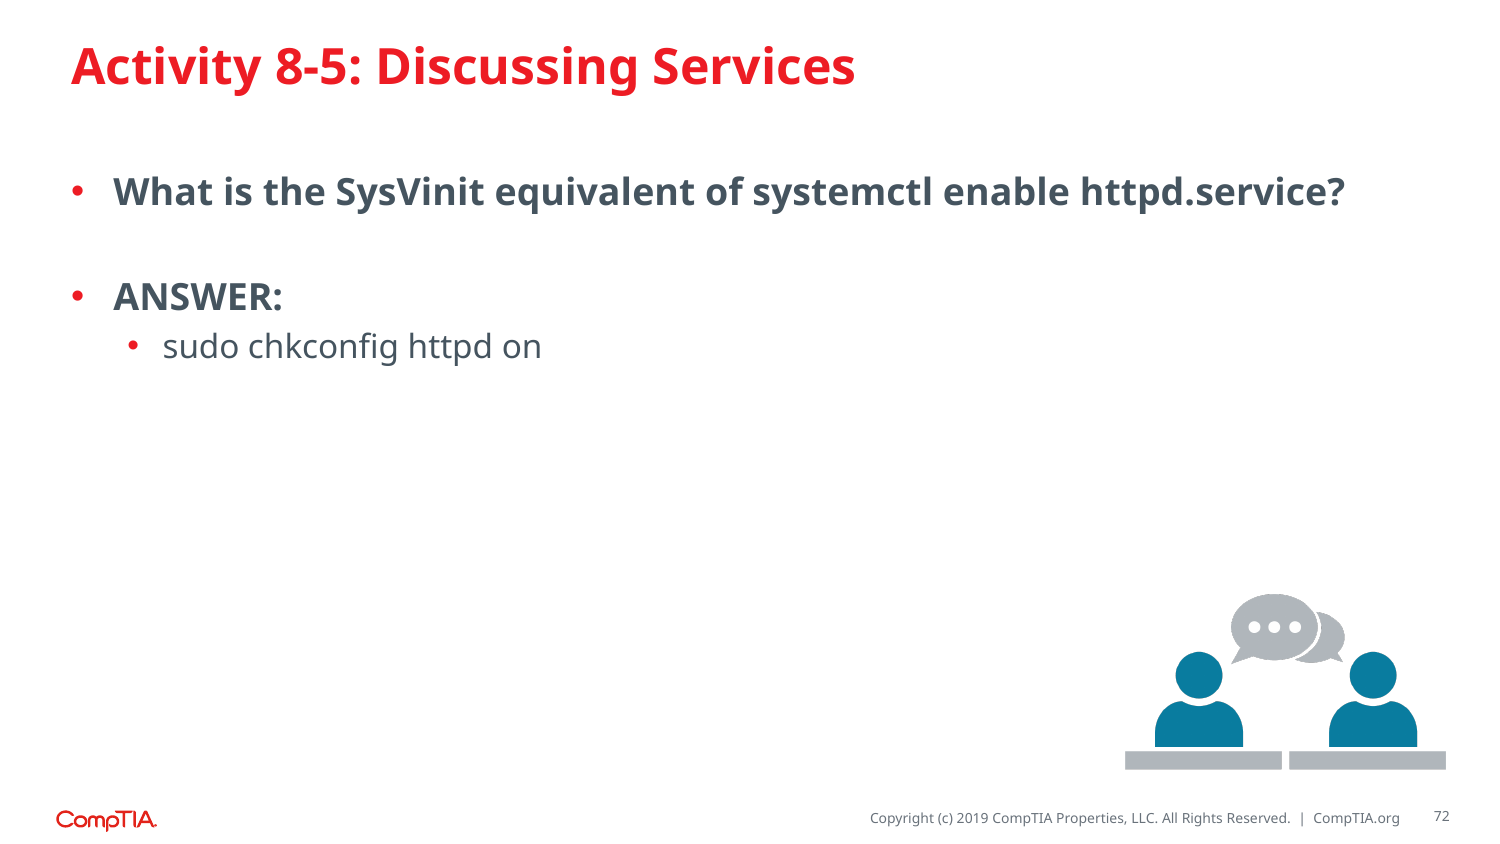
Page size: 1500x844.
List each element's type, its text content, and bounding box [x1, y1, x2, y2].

list What is the SysVinit equivalent of systemctl enable httpd.service? ANSWER: sudo chkconfig httpd on [56, 160, 1444, 768]
slide_number 72 [1407, 800, 1450, 835]
picture [1124, 593, 1446, 770]
title Activity 8-5: Discussing Services [56, 12, 1350, 117]
